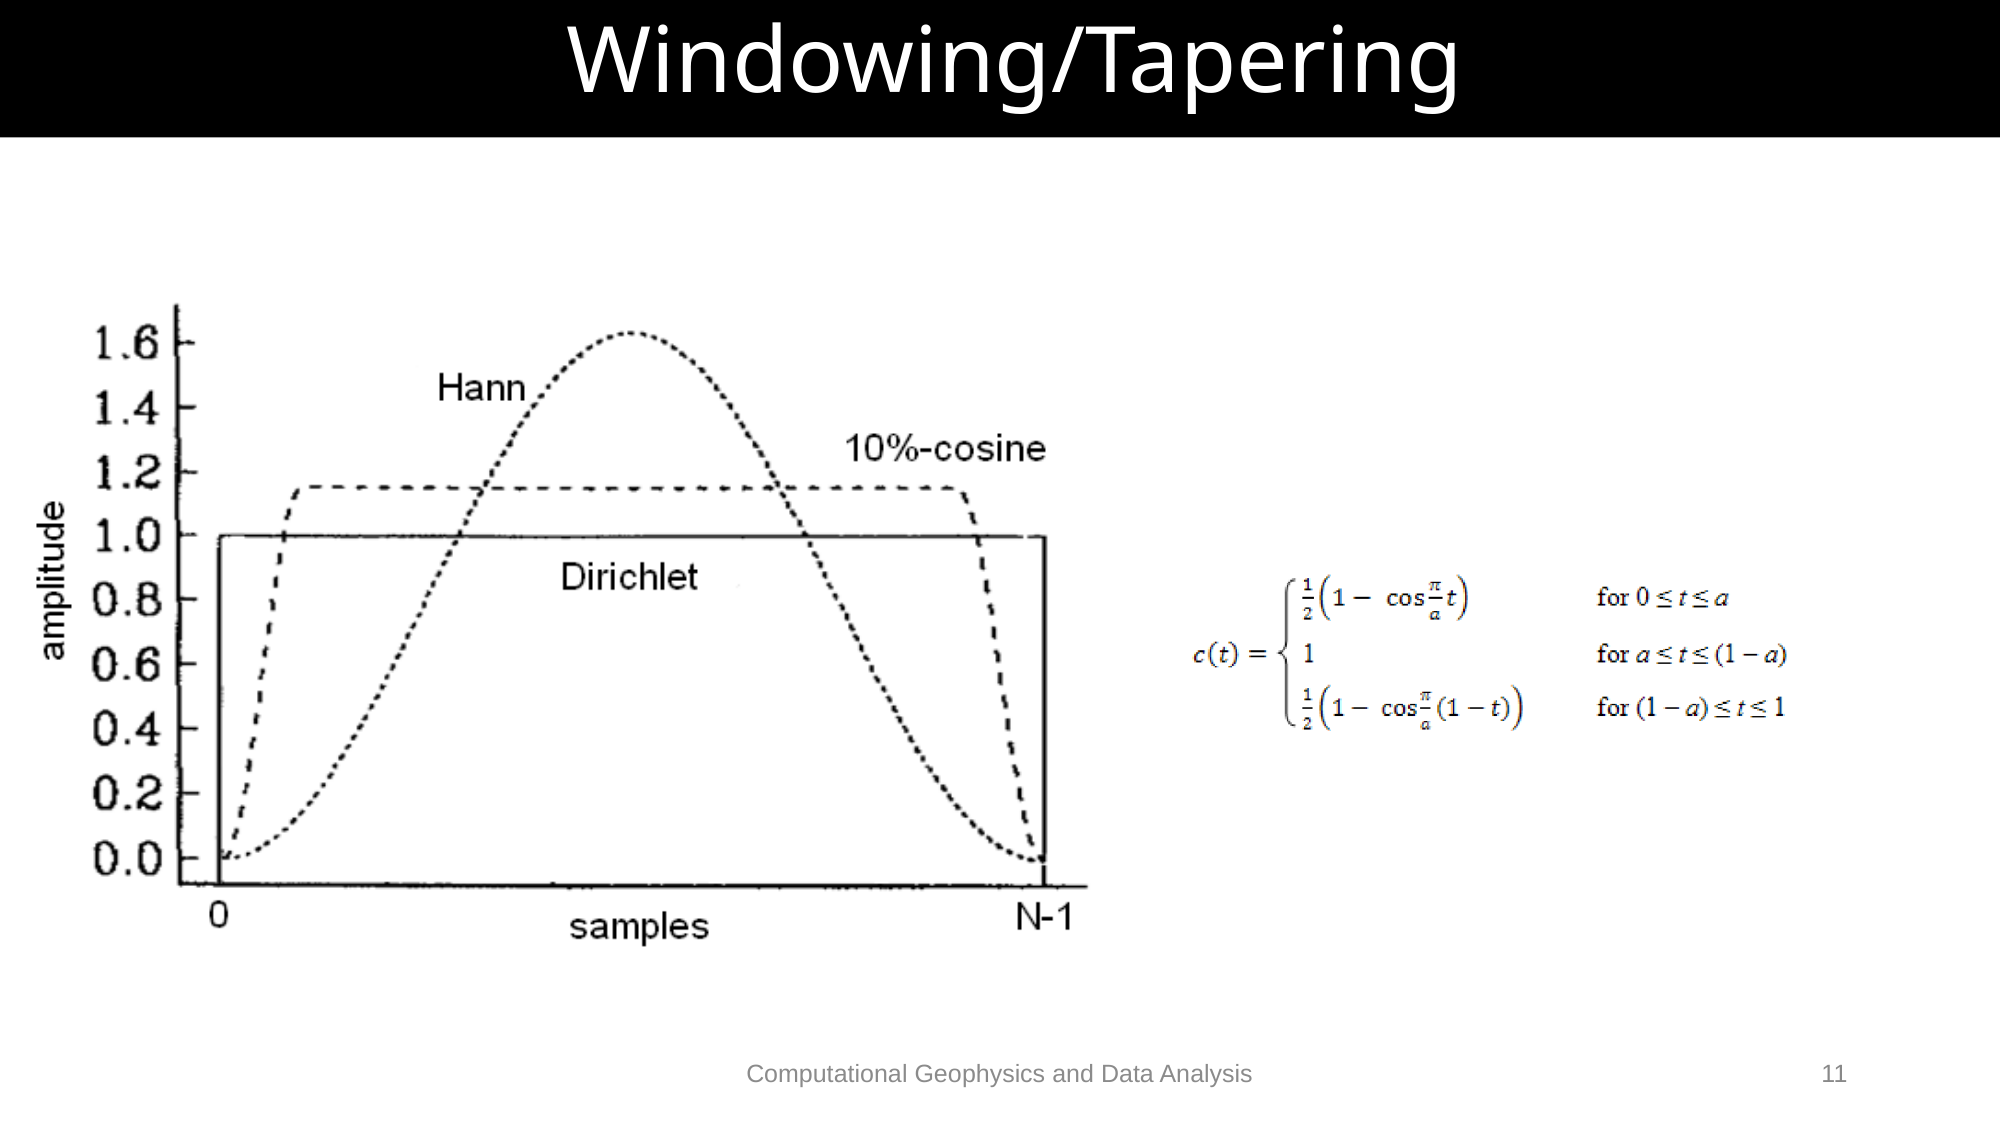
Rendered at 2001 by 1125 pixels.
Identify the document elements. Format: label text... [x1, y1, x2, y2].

slide_number 11 [1412, 1042, 1863, 1103]
footer Computational Geophysics and Data Analysis [662, 1042, 1338, 1103]
title Windowing/Tapering [0, 0, 2000, 138]
picture [1162, 562, 1830, 750]
picture [24, 287, 1123, 952]
